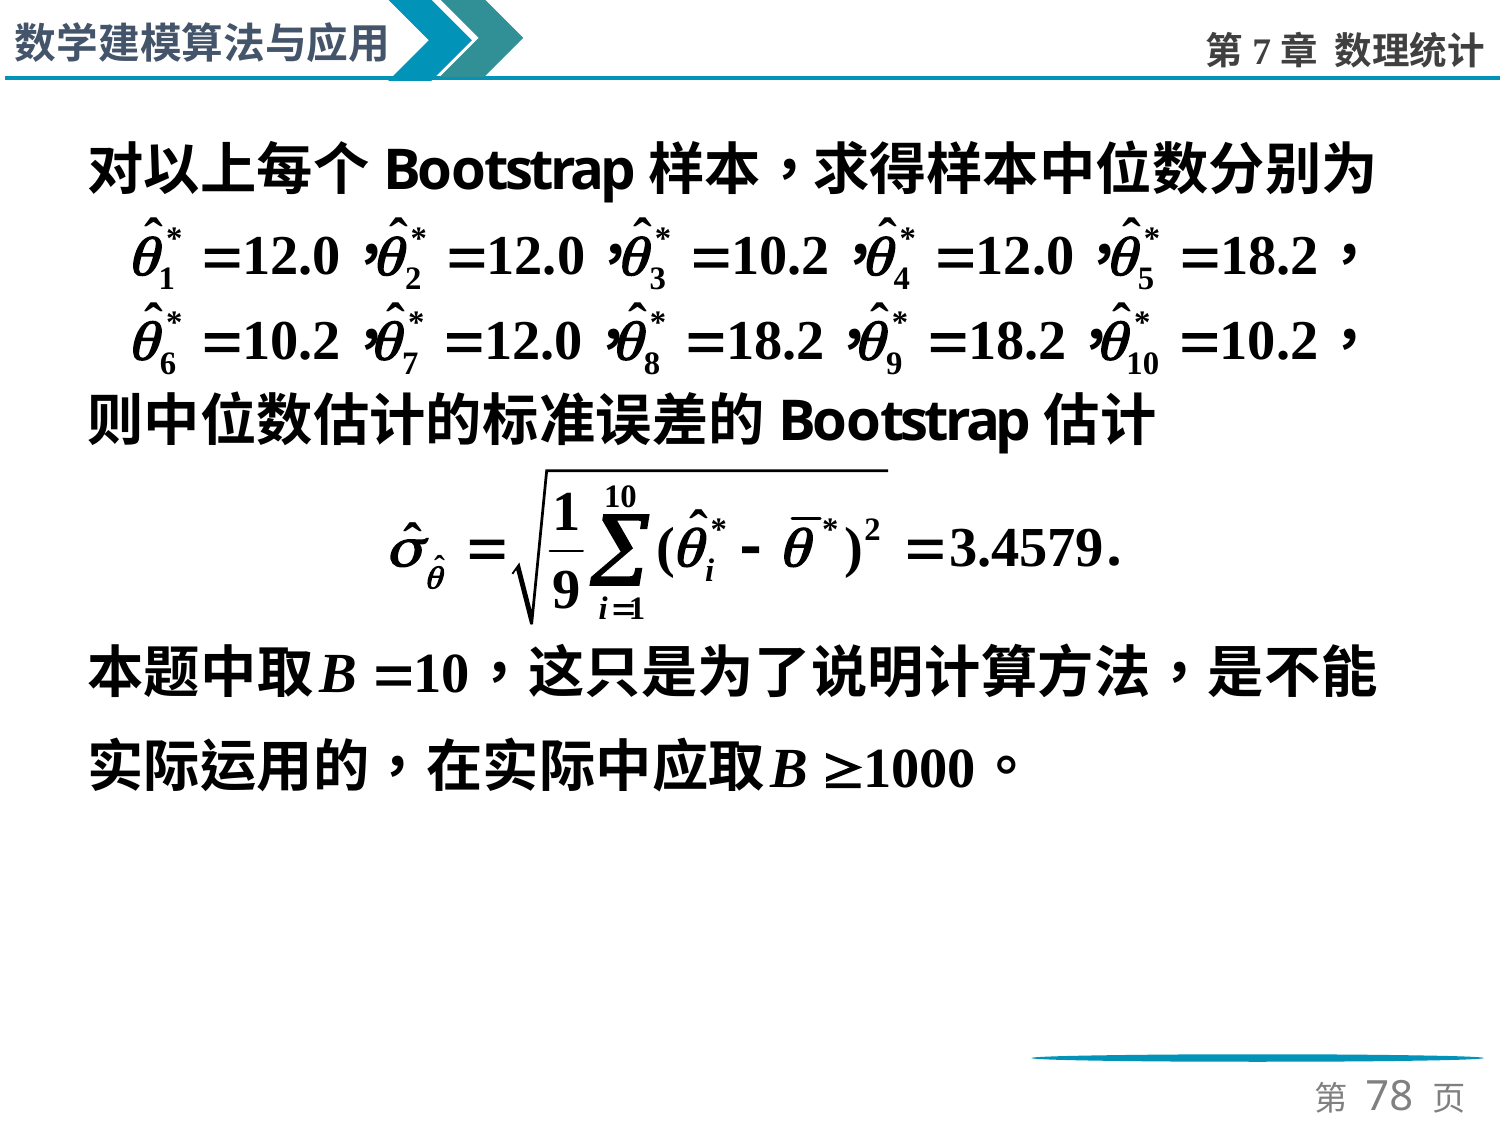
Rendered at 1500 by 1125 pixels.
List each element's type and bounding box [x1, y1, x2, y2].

text_box [87, 131, 1377, 818]
